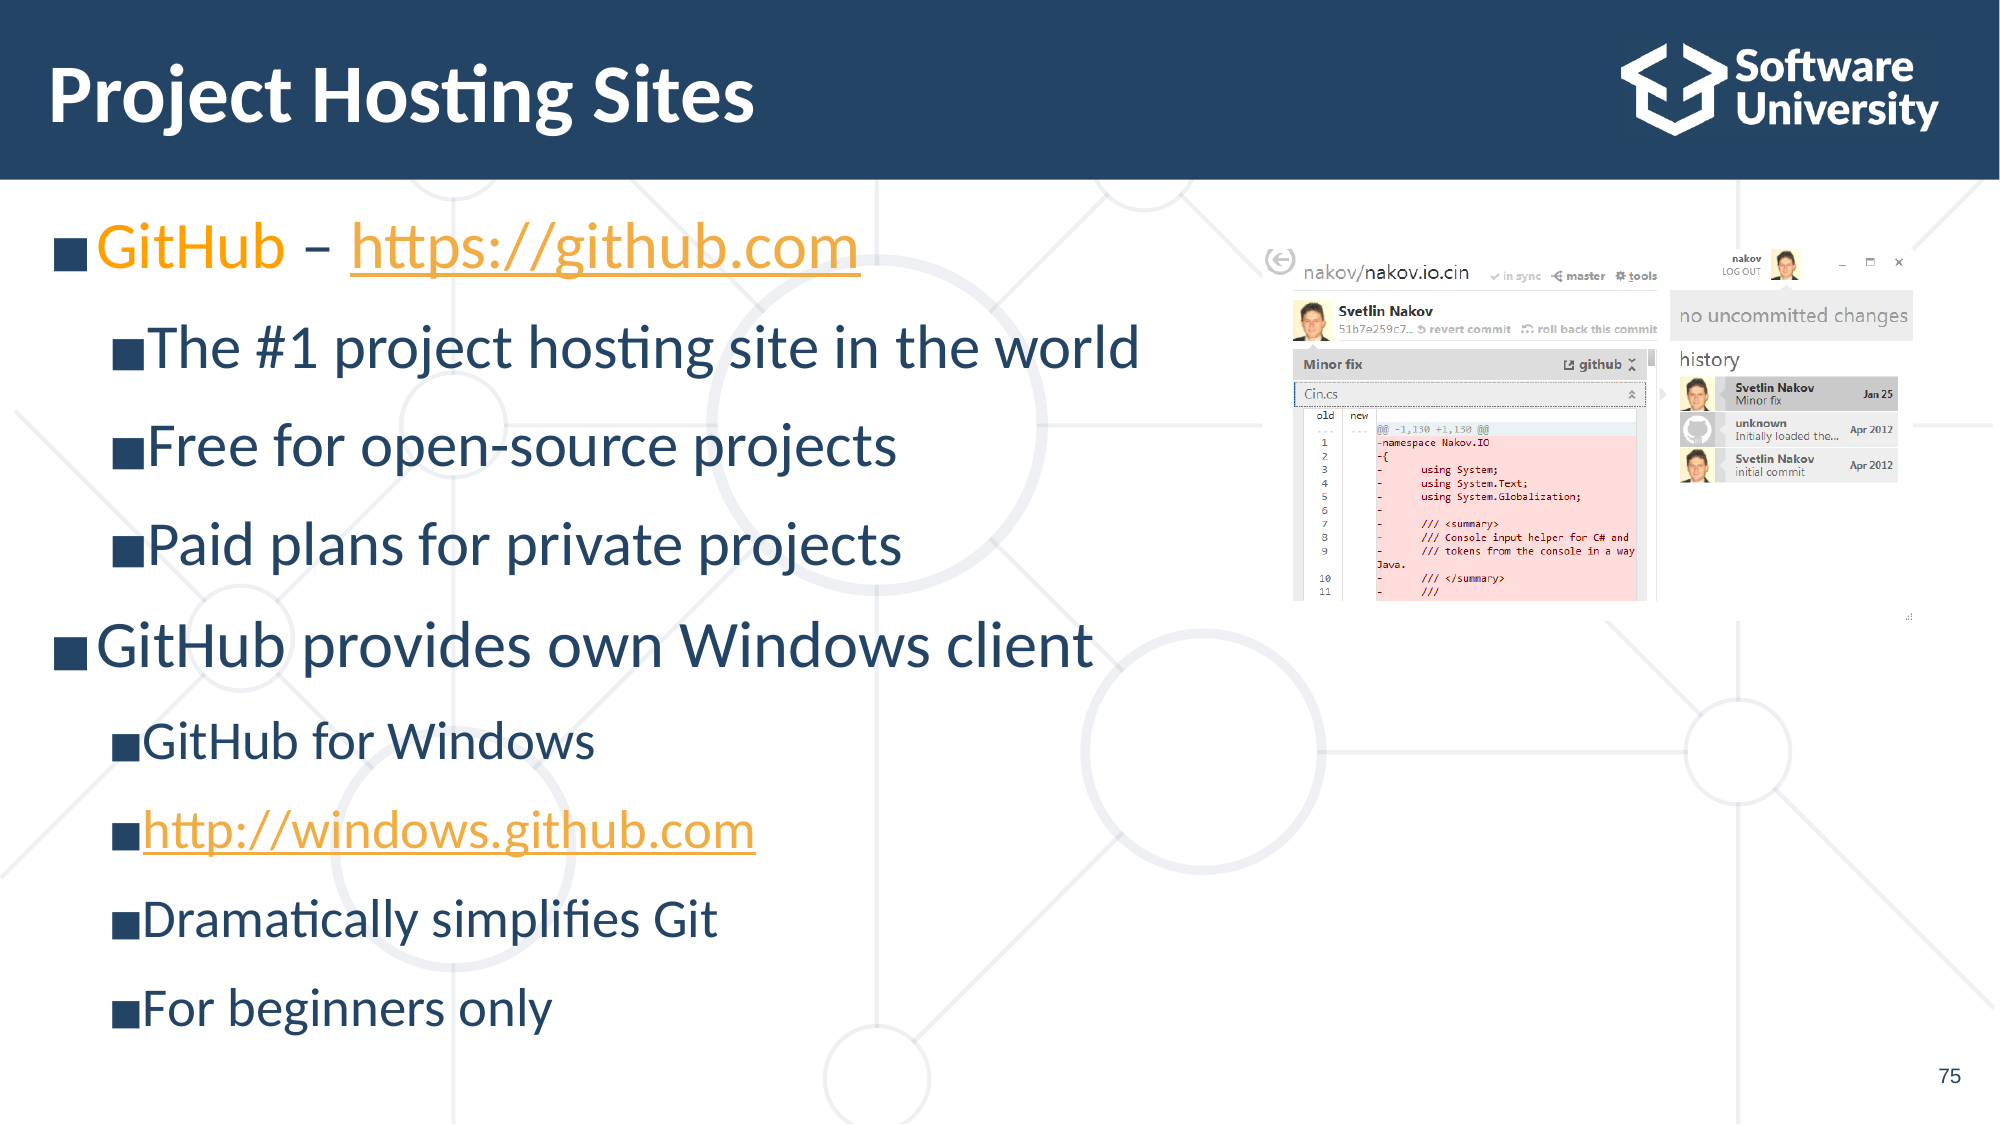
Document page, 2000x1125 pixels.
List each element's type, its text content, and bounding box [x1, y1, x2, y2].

picture [1621, 43, 1939, 136]
picture [1261, 249, 1913, 622]
title Project Hosting Sites [31, 16, 1591, 162]
list GitHub – https://github.com The #1 project hosting site in the world Free for open-source projects Paid plans for private projects GitHub provides own Windows client GitHub for Windows http://windows.github.com Dramatically simplifies Git For beginners only [31, 196, 1970, 1050]
slide_number 75 [1896, 1049, 1968, 1101]
